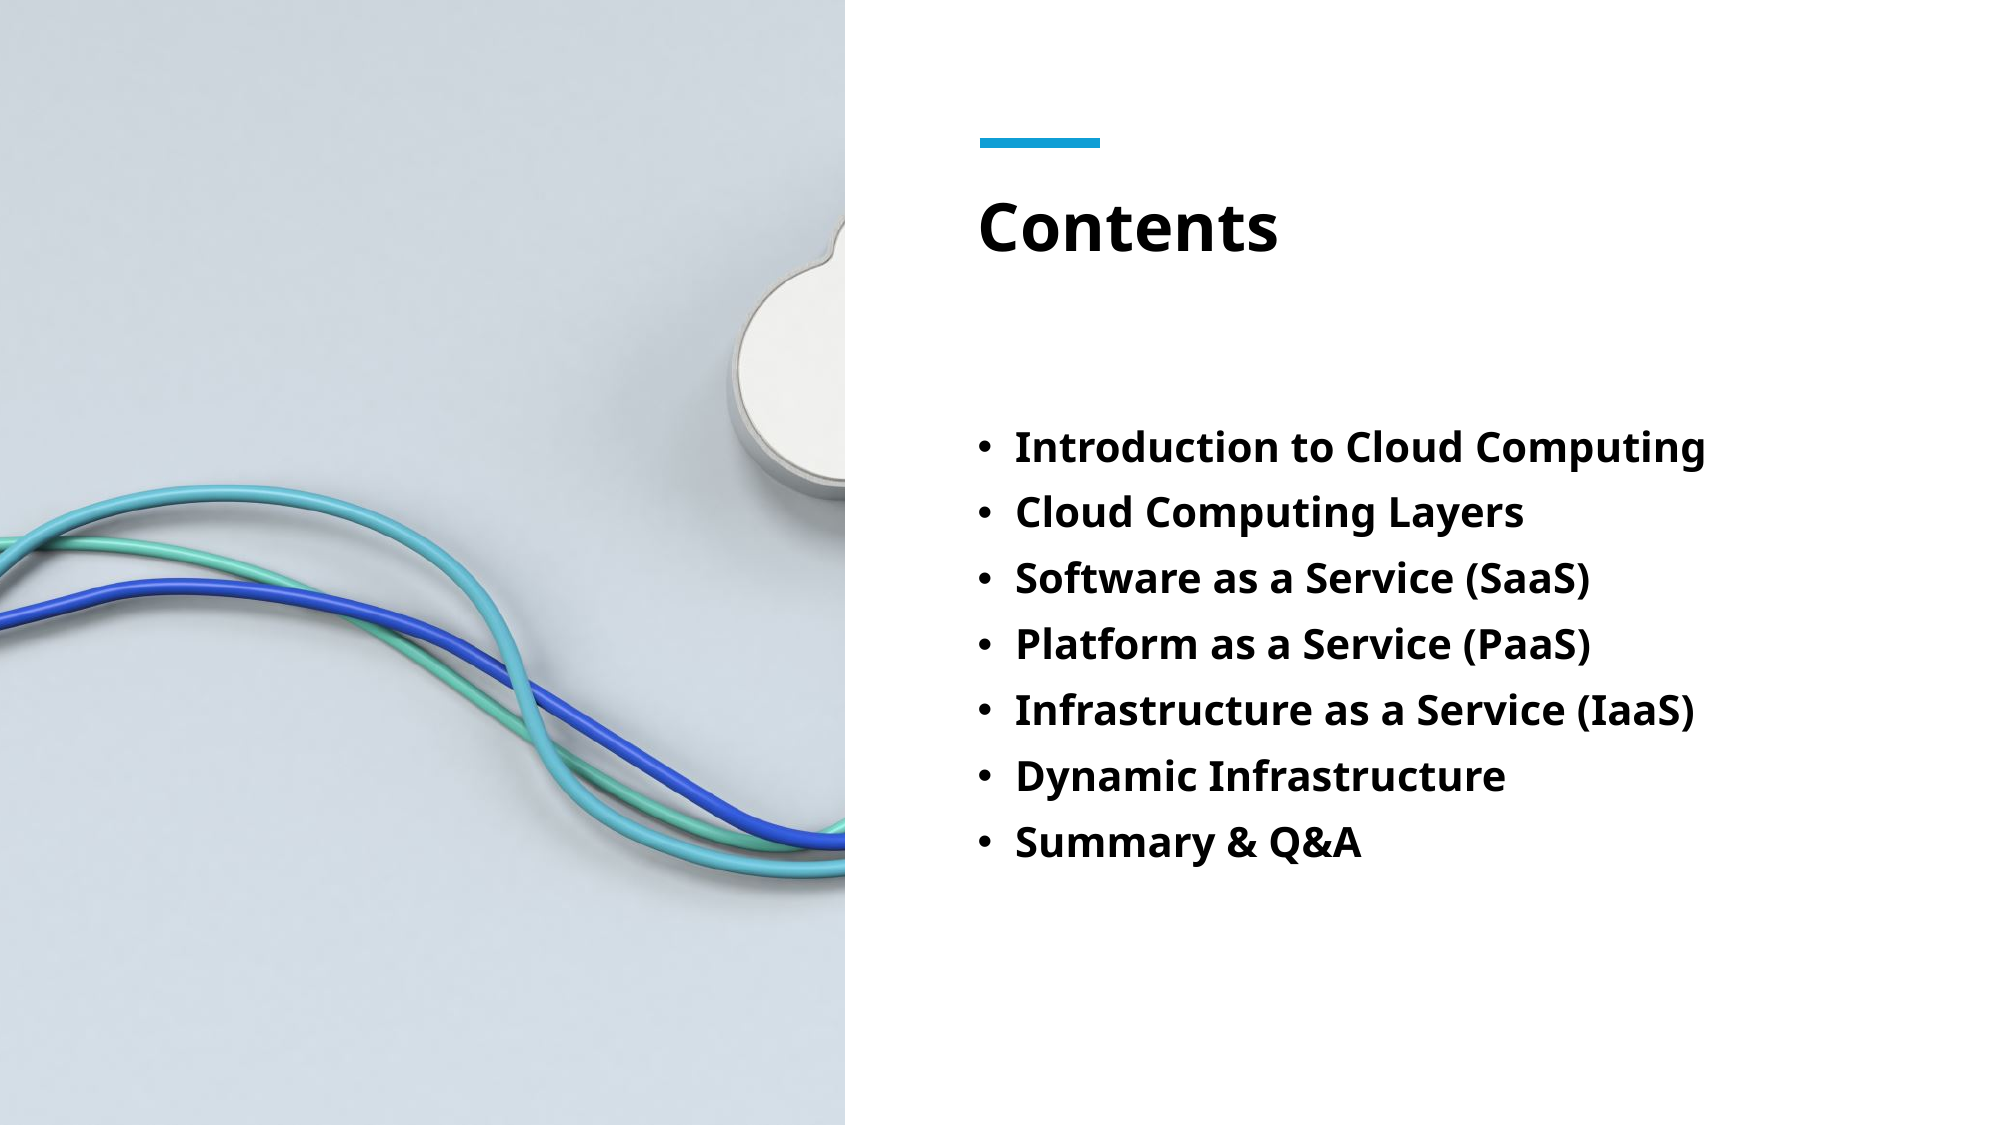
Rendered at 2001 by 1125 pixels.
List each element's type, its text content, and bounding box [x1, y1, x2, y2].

picture [0, 0, 846, 1125]
list Introduction to Cloud Computing Cloud Computing Layers Software as a Service (SaaS) Platform as a Service (PaaS) Infrastructure as a Service (IaaS) Dynamic Infrastructure Summary & Q&A [962, 418, 1856, 1008]
title Contents [962, 186, 1856, 417]
